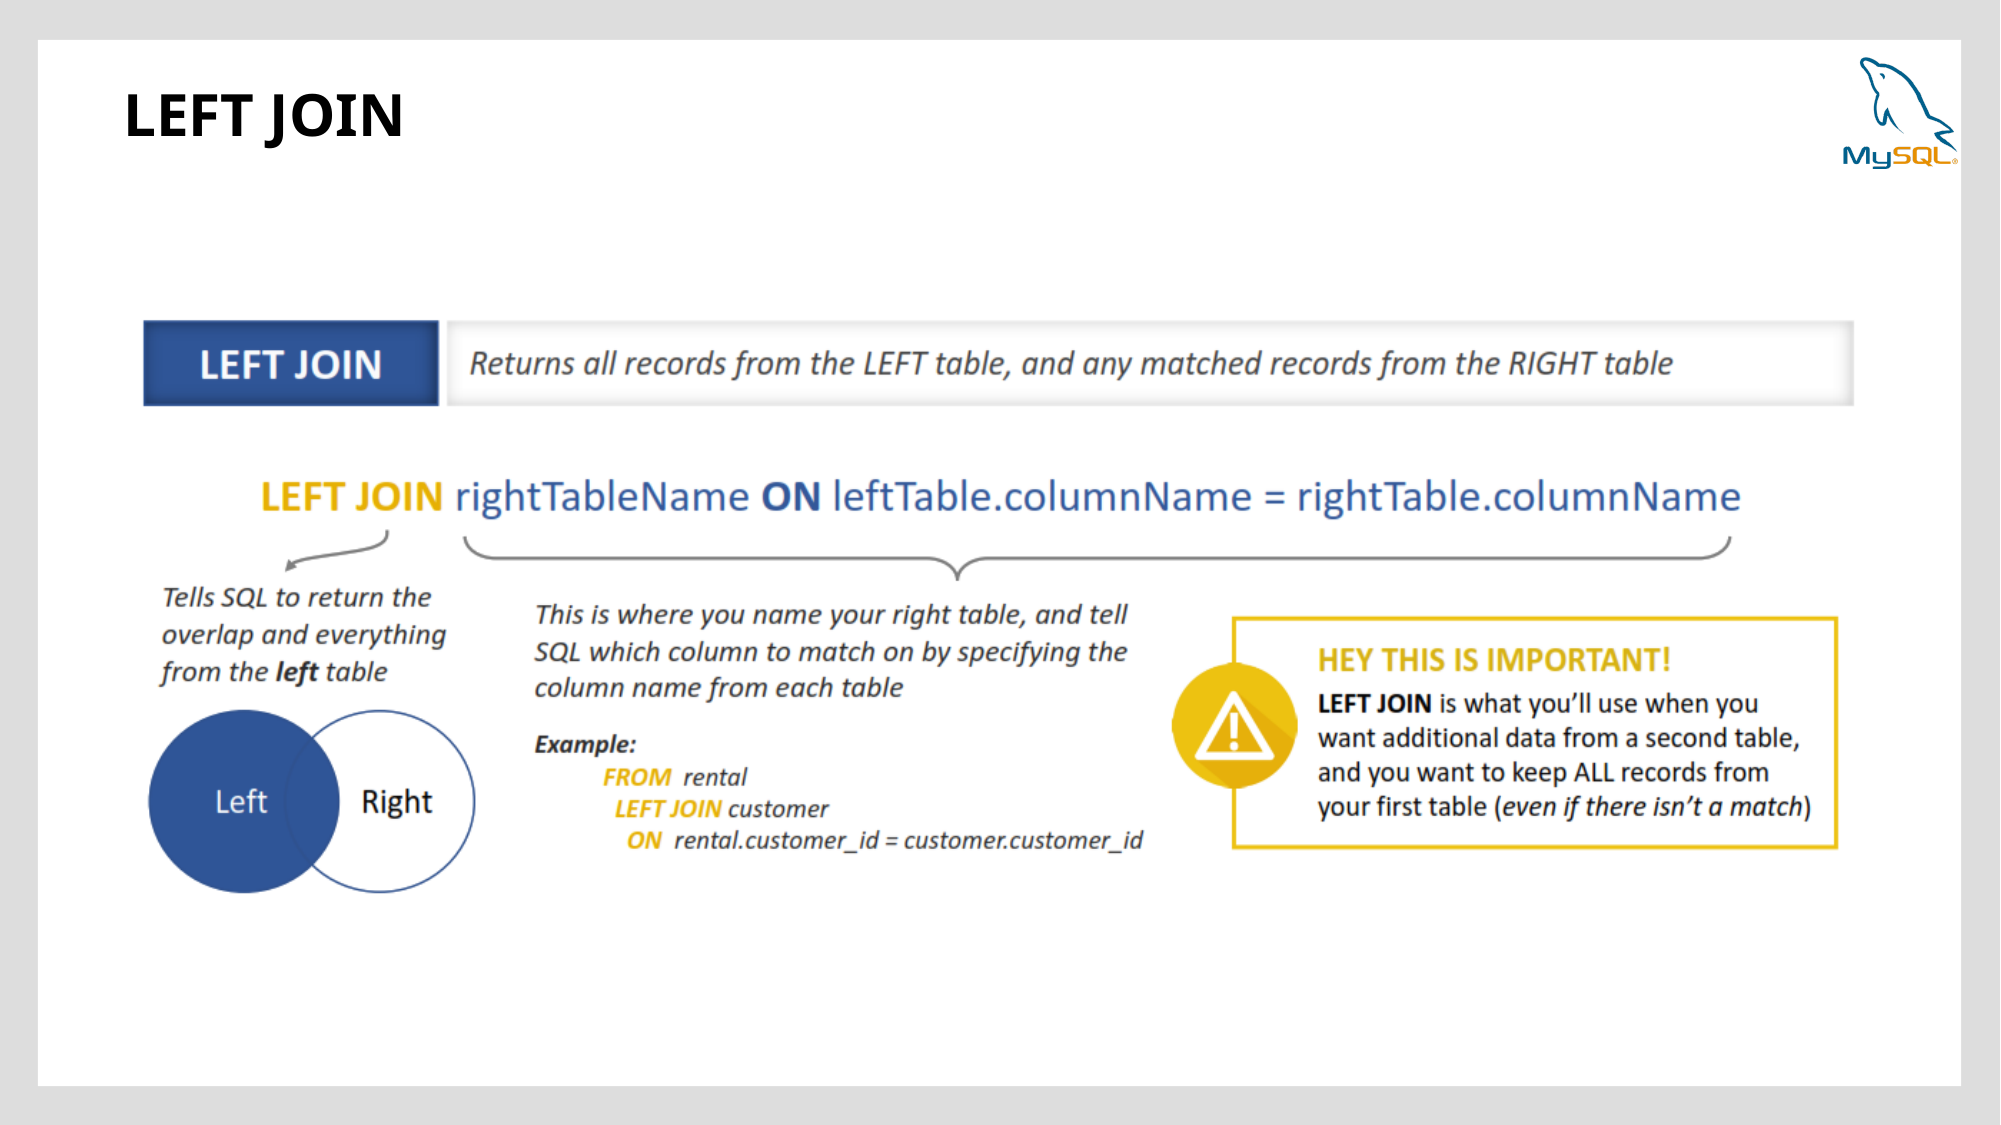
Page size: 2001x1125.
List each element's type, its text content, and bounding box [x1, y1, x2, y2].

text_box LEFT JOIN [108, 70, 777, 156]
picture [108, 286, 1870, 912]
picture [1843, 55, 1958, 169]
